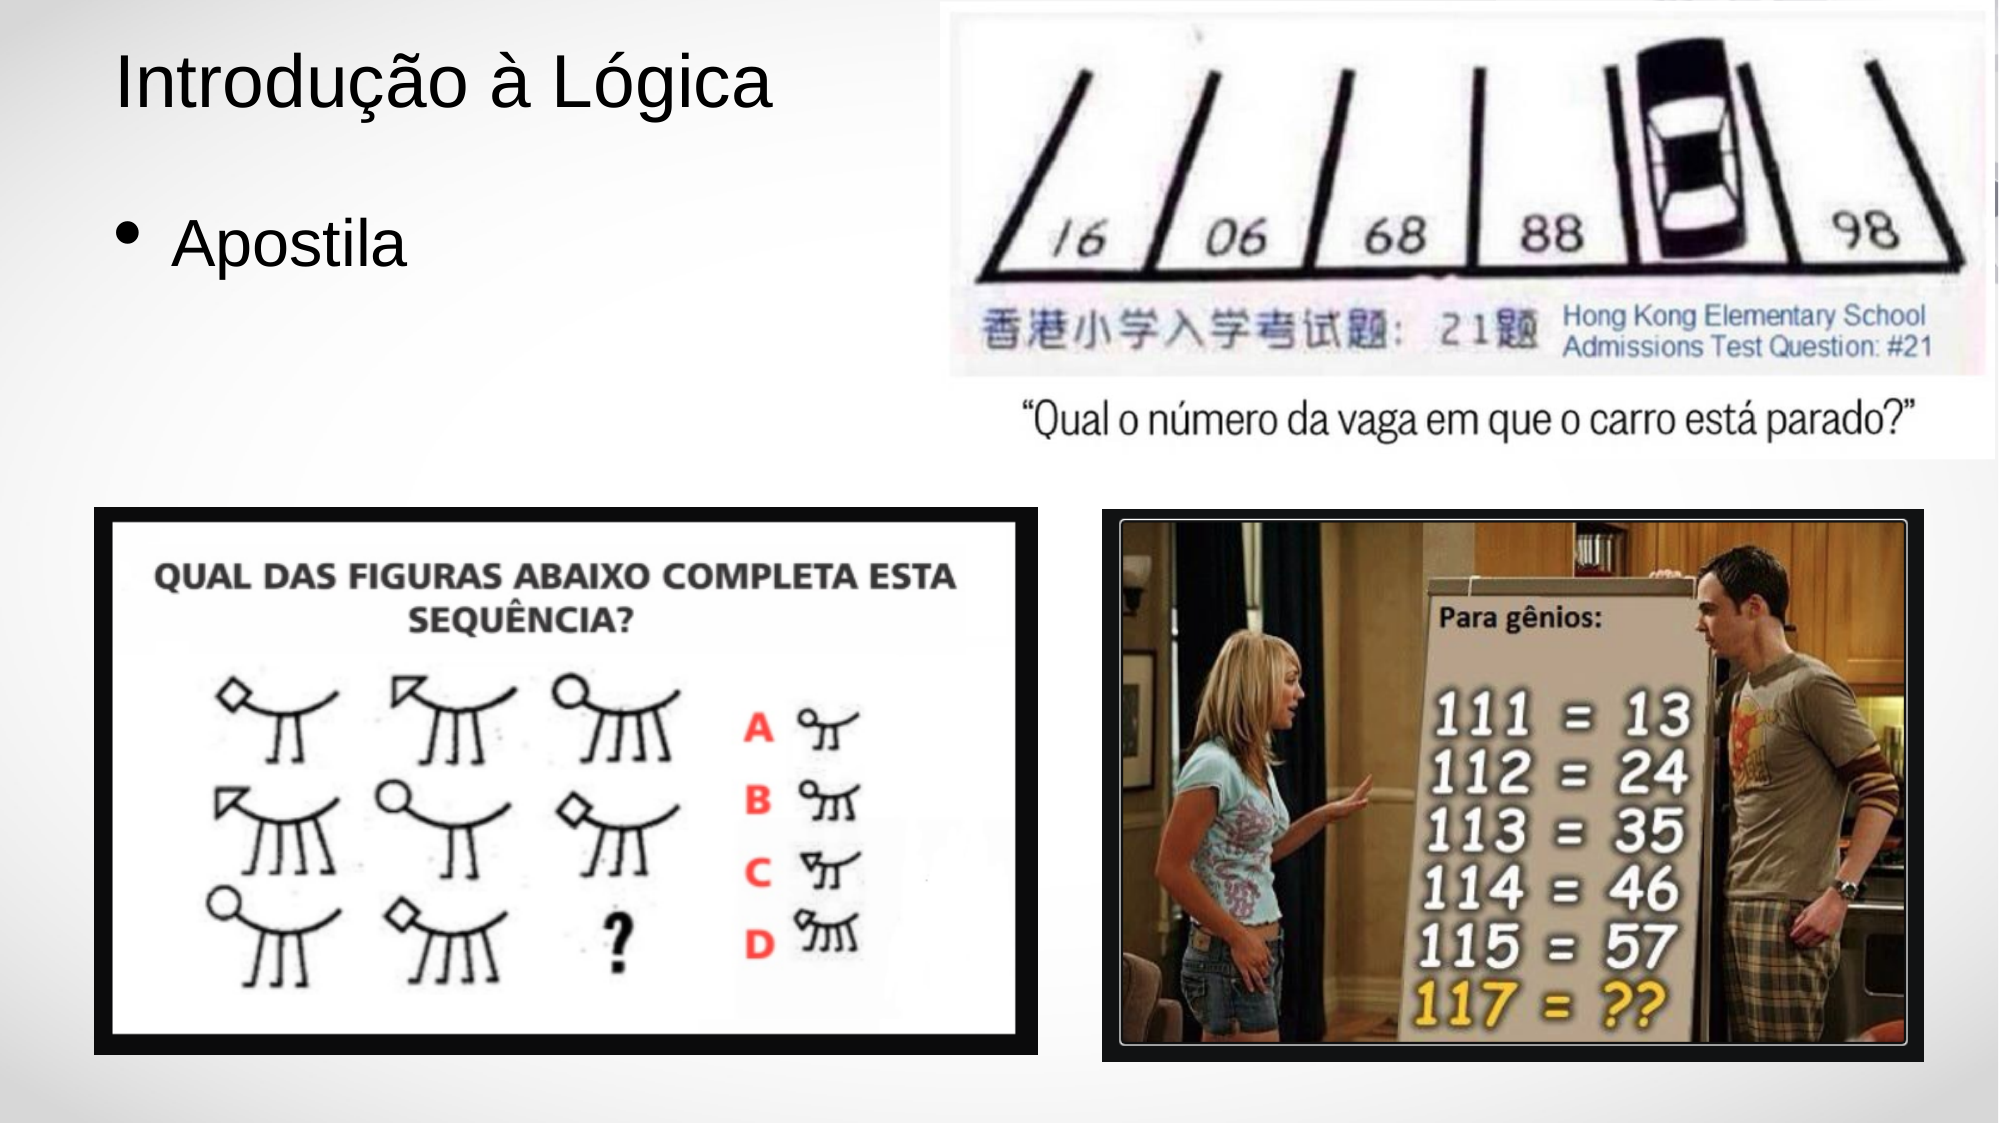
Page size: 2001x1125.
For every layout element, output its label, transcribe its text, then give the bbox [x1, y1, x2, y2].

text_box Introdução à Lógica [99, 31, 934, 125]
picture [0, 0, 1999, 1123]
text_box Apostila [99, 192, 1898, 1004]
